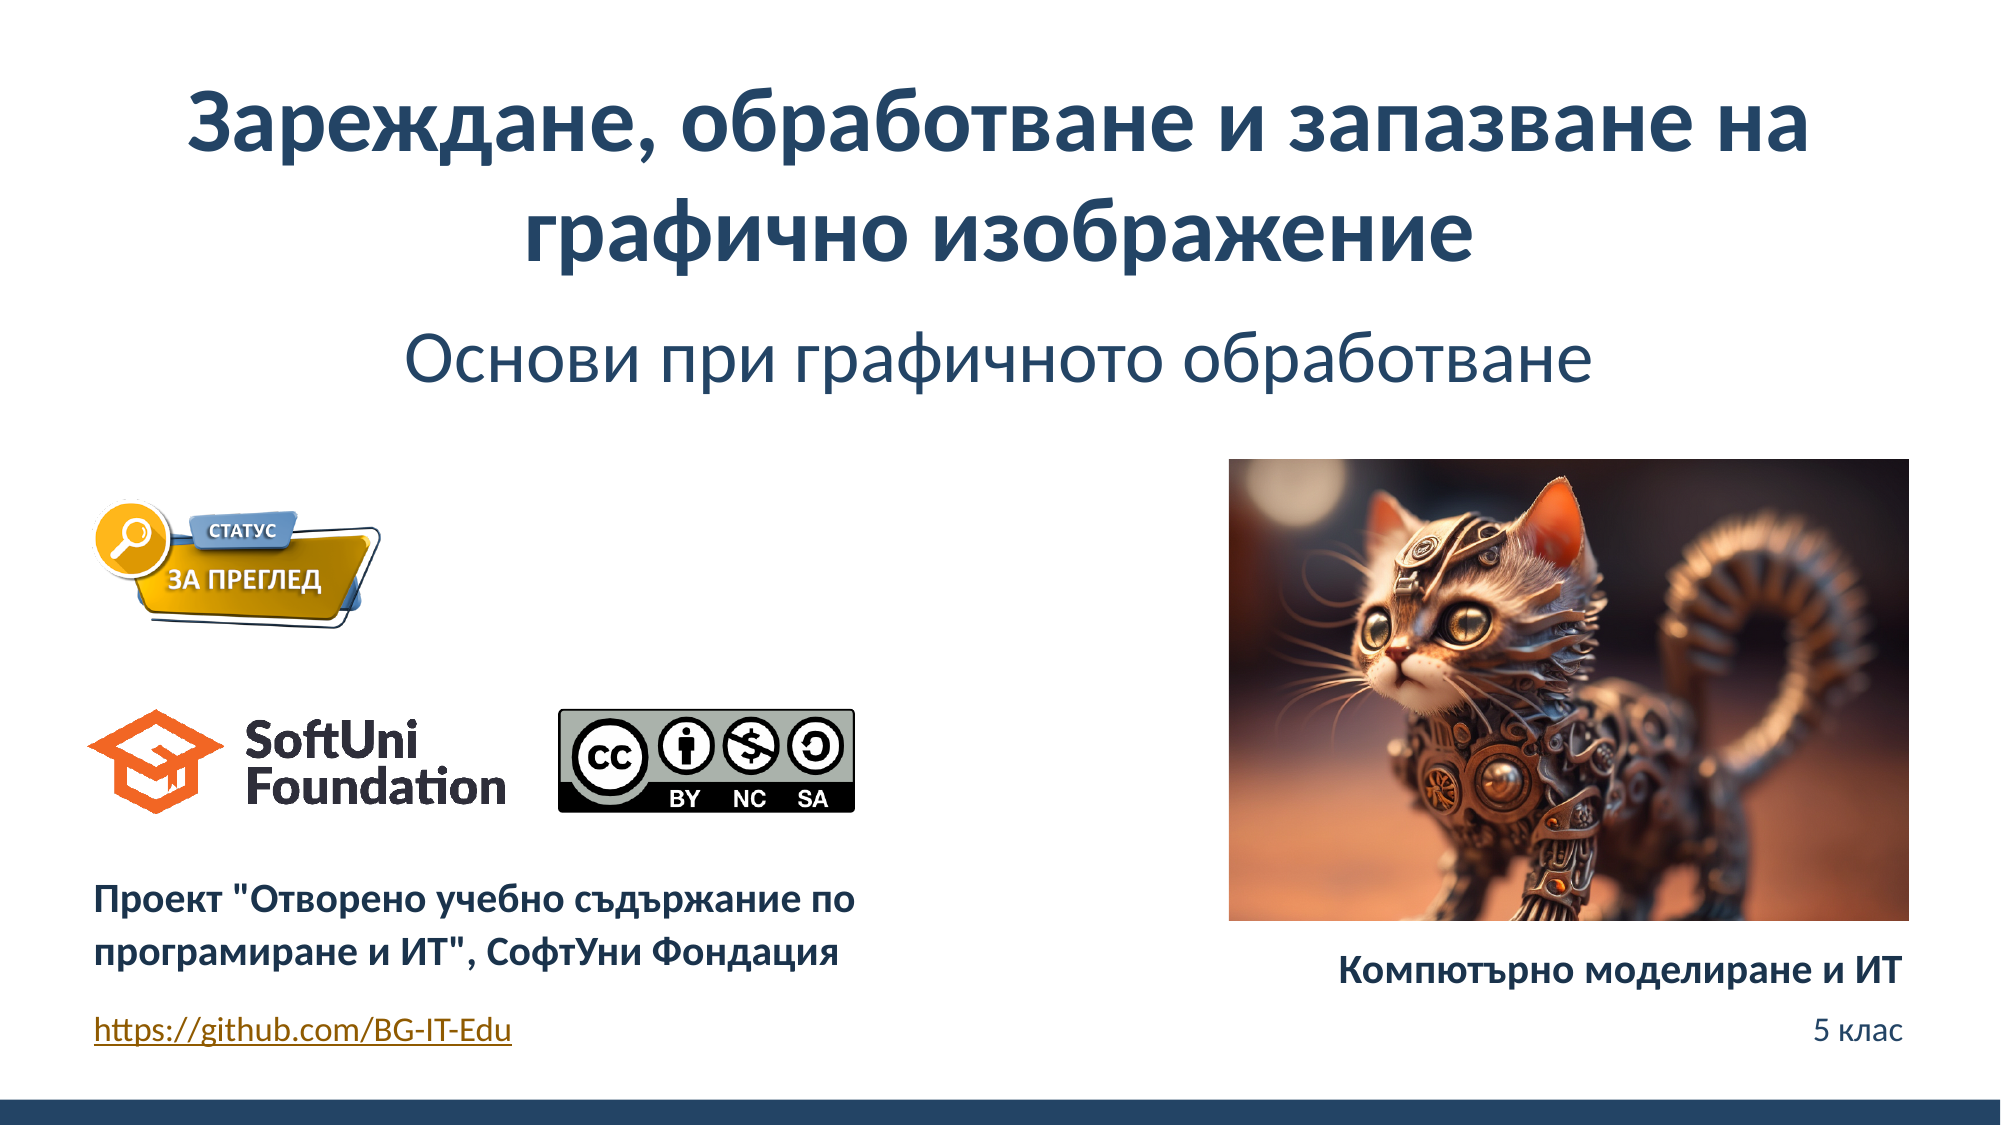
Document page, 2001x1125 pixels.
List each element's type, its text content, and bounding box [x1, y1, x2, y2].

subtitle Основи при графичното обработване [91, 296, 1910, 437]
picture [558, 708, 855, 813]
picture [87, 709, 505, 814]
picture [90, 498, 382, 630]
title Зареждане, обработване и запазване на графично изображение [40, 52, 1960, 287]
list Проект "Отворено учебно съдържание по програмиране и ИТ", СофтУни Фондация [87, 861, 868, 981]
list 5 клас [1048, 998, 1910, 1055]
list https://github.com/BG-IT-Edu [87, 998, 868, 1055]
list Компютърно моделиране и ИТ [948, 934, 1910, 997]
picture [1228, 459, 1910, 921]
